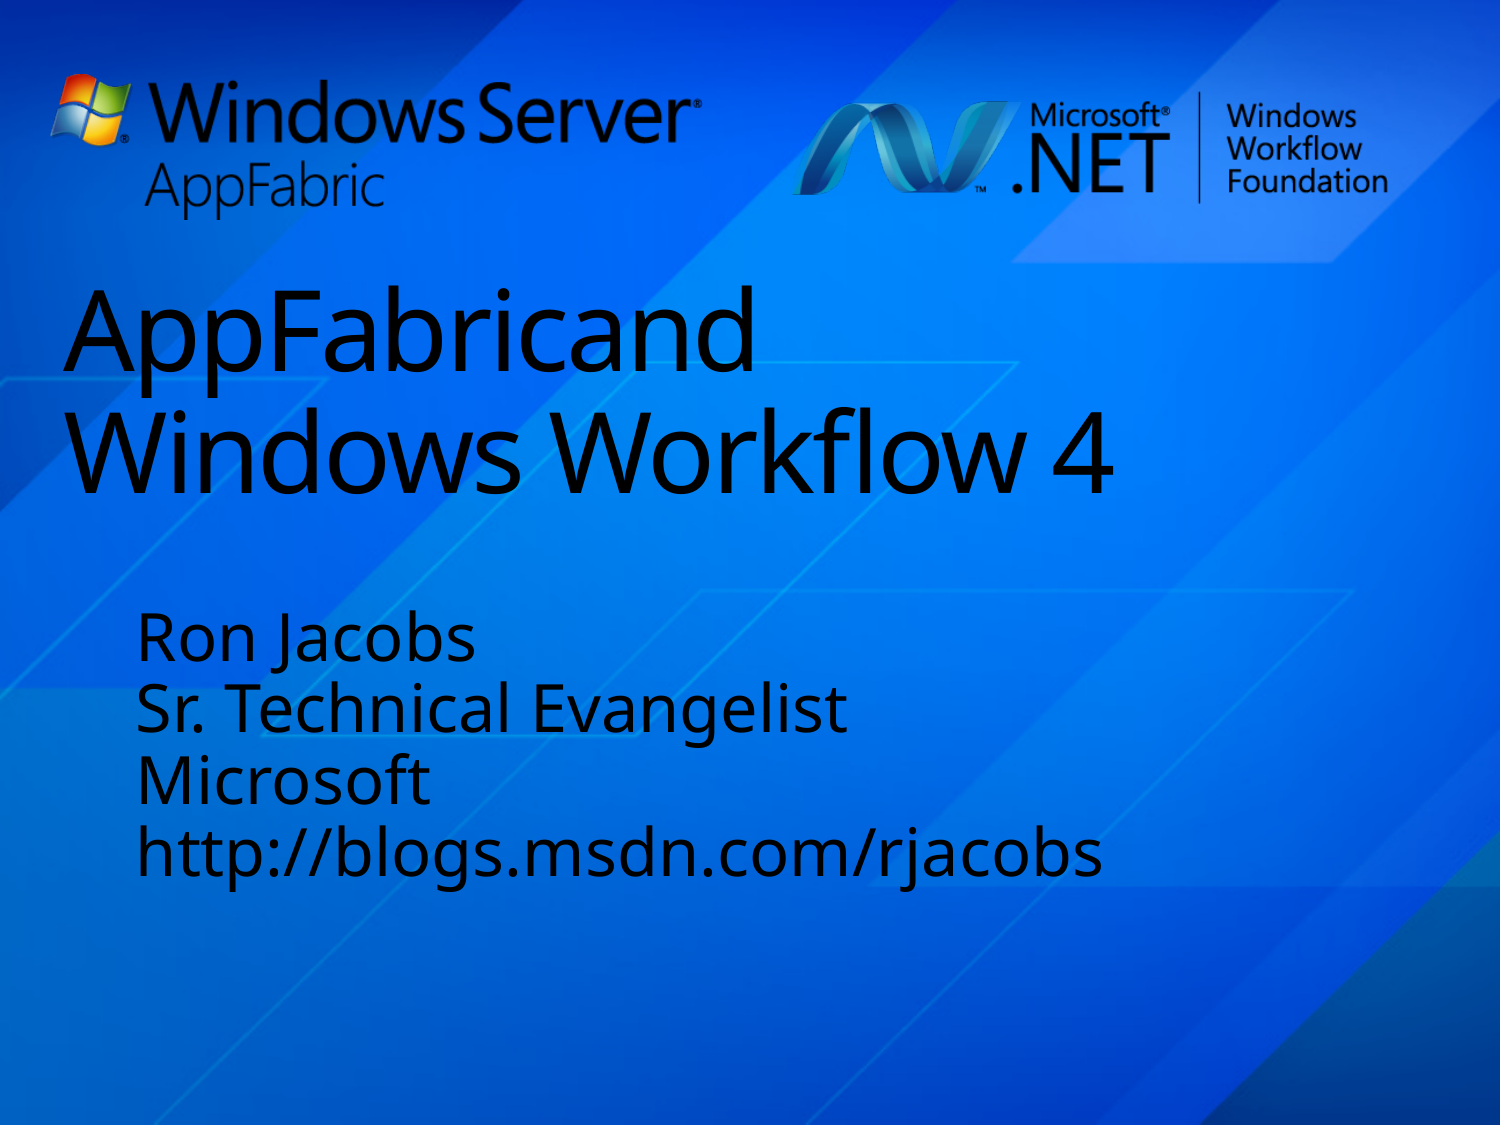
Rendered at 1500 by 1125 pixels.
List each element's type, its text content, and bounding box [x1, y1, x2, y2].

subtitle Ron Jacobs Sr. Technical Evangelist Microsoft http://blogs.msdn.com/rjacobs [135, 603, 1238, 680]
picture [0, 0, 1500, 1125]
title AppFabricand Windows Workflow 4 [63, 271, 1211, 522]
